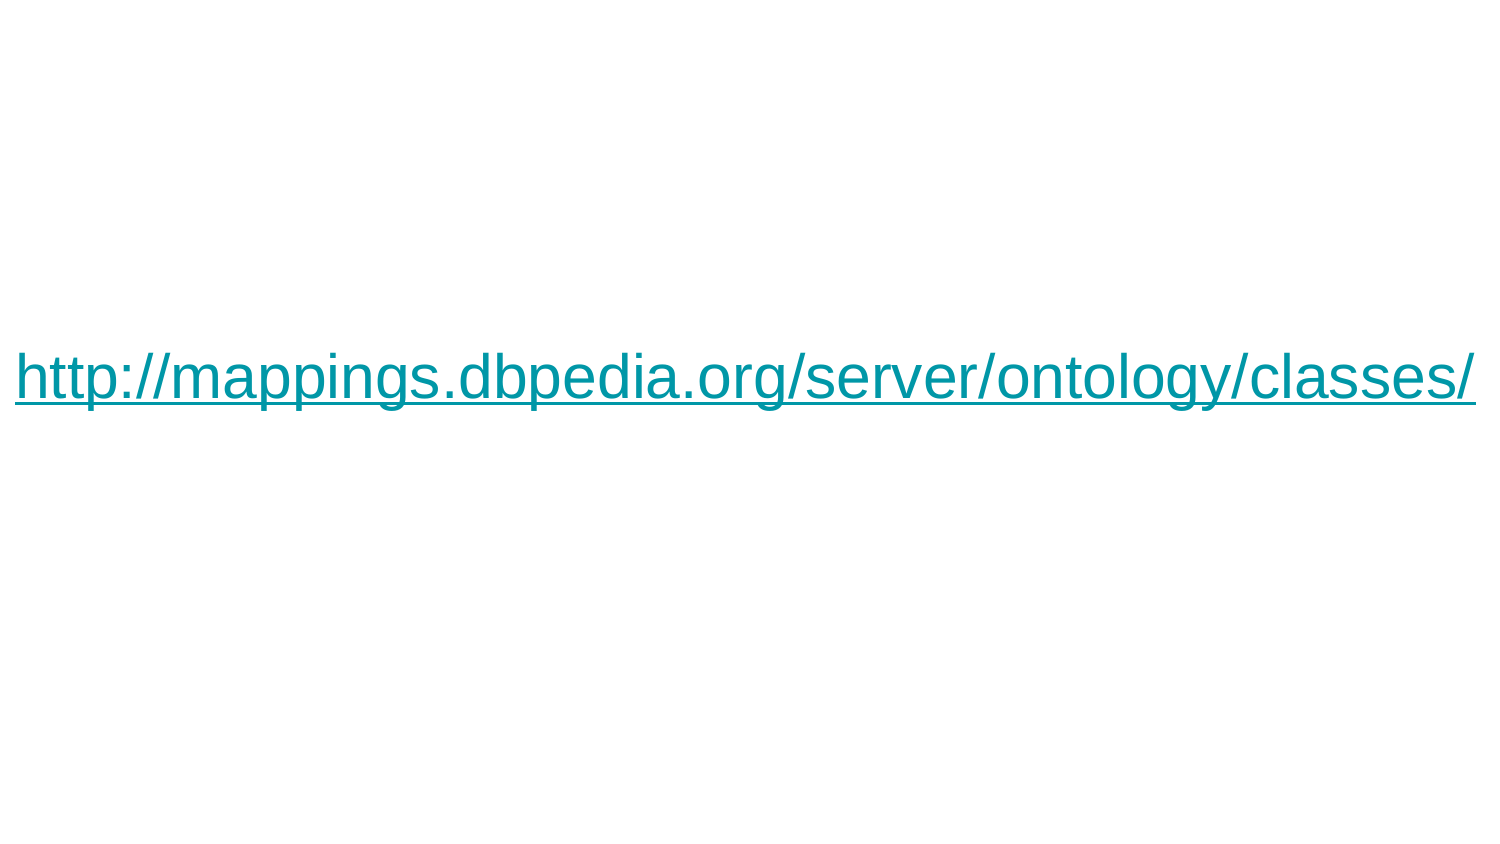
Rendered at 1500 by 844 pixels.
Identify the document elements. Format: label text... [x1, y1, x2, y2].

text_box http://mappings.dbpedia.org/server/ontology/classes/ [0, 321, 1500, 445]
